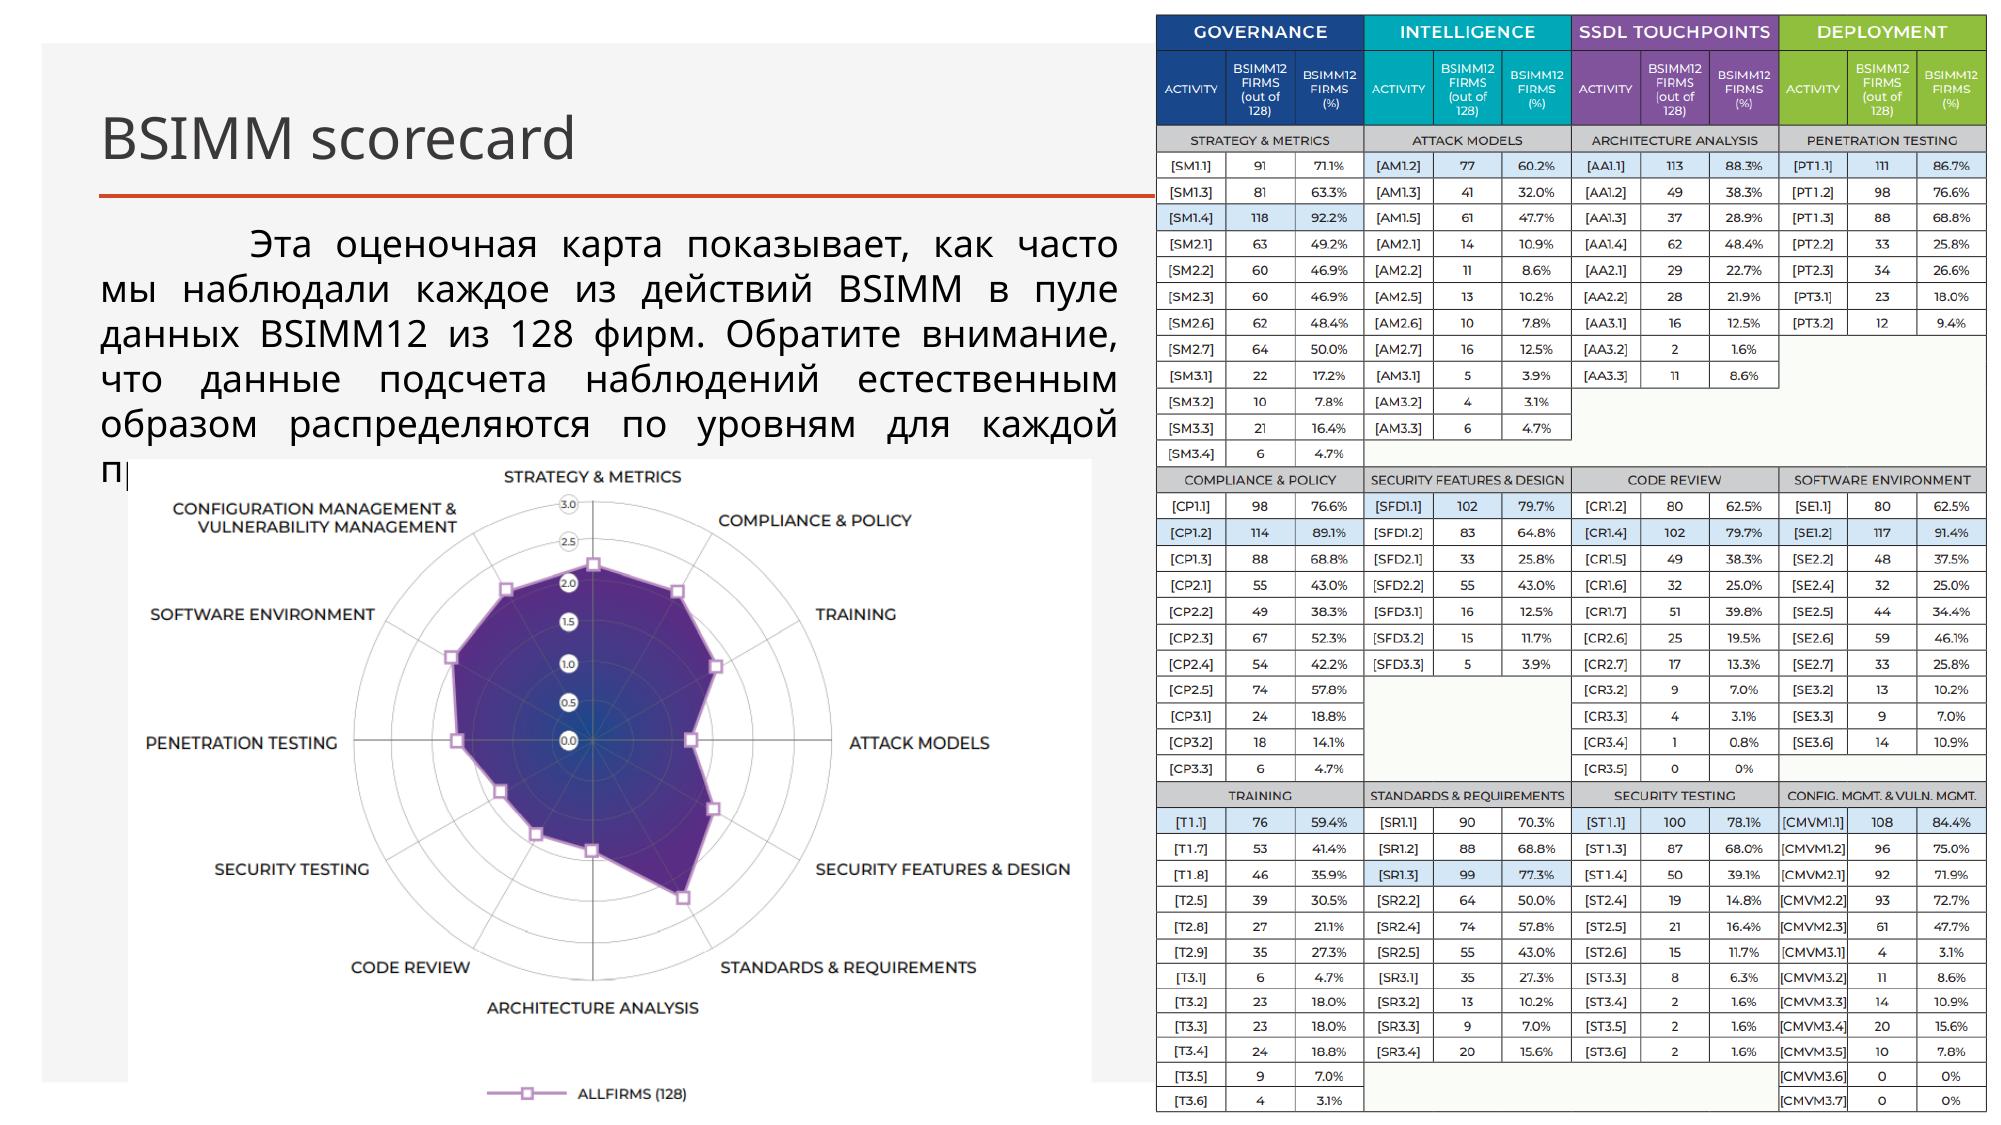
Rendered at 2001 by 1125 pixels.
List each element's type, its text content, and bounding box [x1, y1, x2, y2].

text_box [1154, 12, 1988, 1115]
title BSIMM scorecard [85, 73, 1154, 179]
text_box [128, 459, 1092, 1114]
text_box Эта оценочная карта показывает, как часто мы наблюдали каждое из действий BSIMM в пуле данных BSIMM12 из 128 фирм. Обратите внимание, что данные подсчета наблюдений естественным образом распределяются по уровням для каждой практики. [85, 213, 1135, 498]
